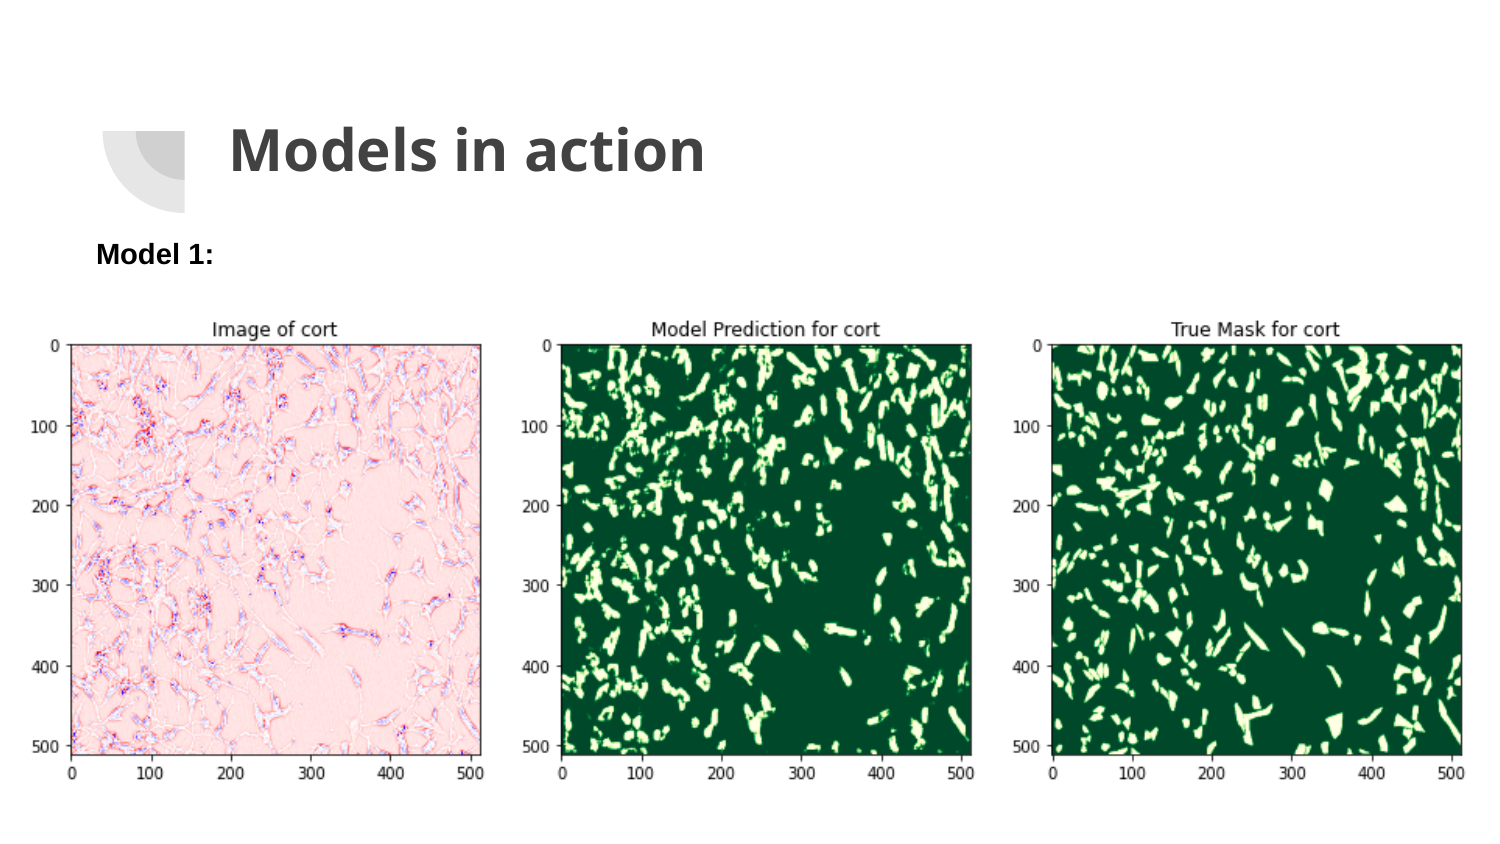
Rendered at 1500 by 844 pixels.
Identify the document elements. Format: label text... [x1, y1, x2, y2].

picture [24, 310, 1476, 793]
text_box Model 1: [80, 220, 1434, 286]
title Models in action [213, 98, 1368, 220]
